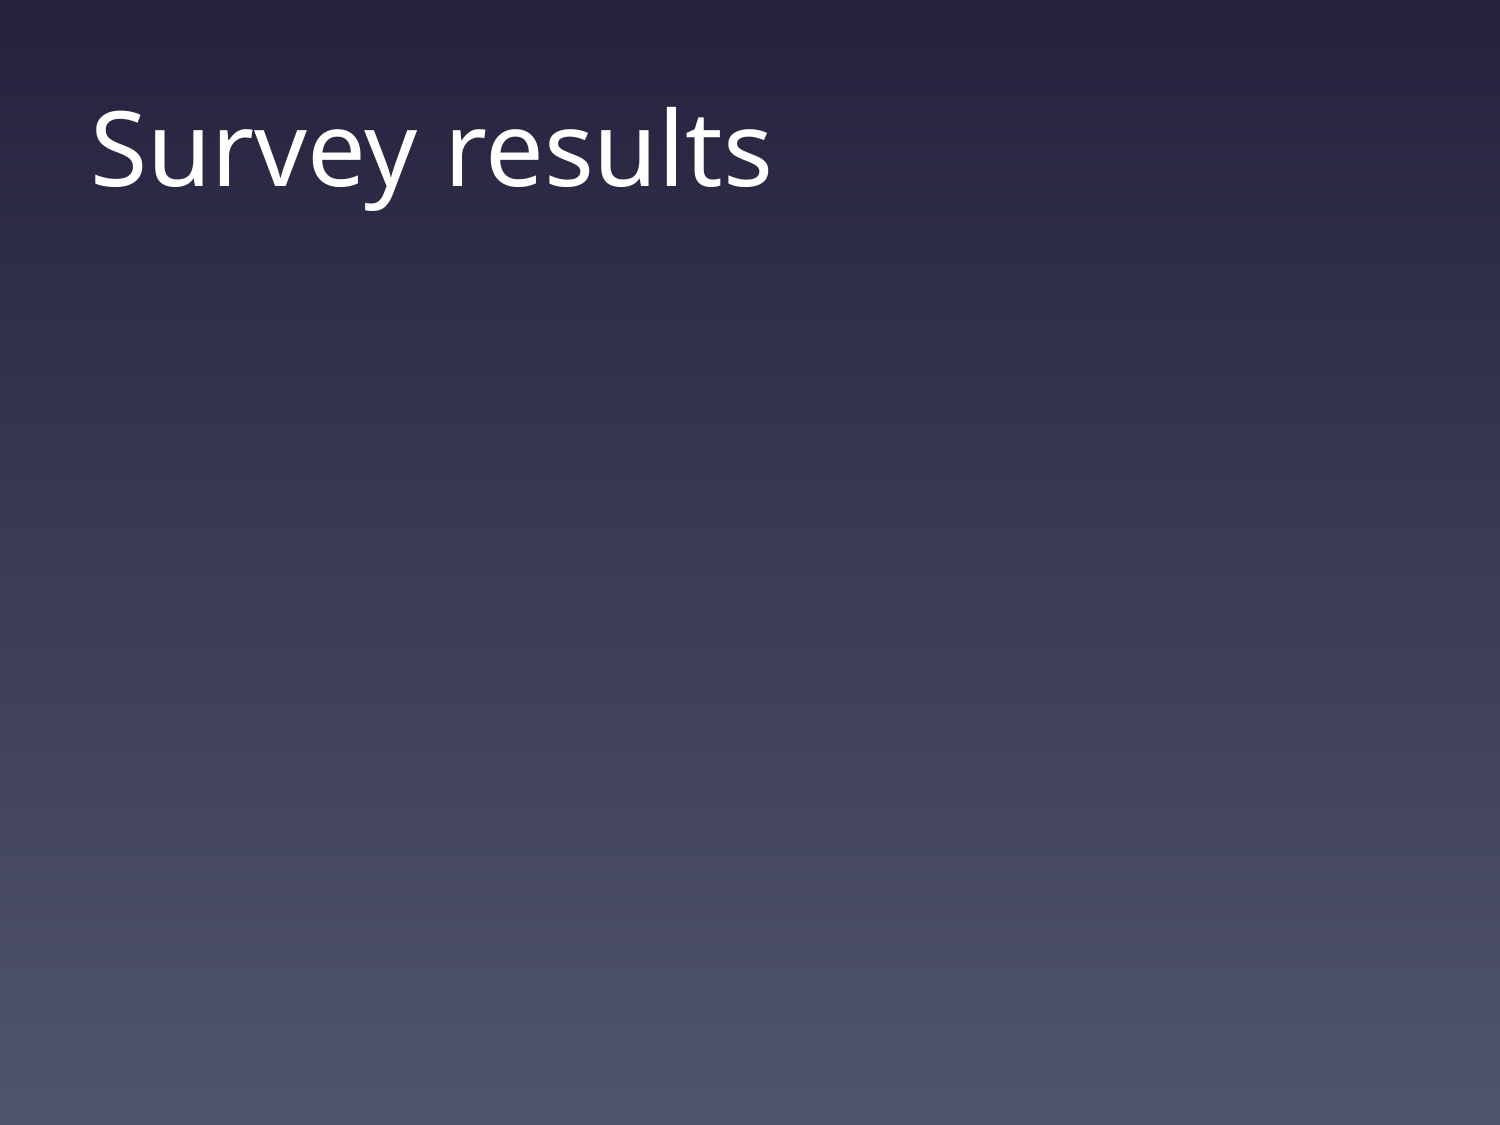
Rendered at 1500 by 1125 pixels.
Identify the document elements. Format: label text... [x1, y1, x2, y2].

title Survey results [75, 75, 1425, 263]
